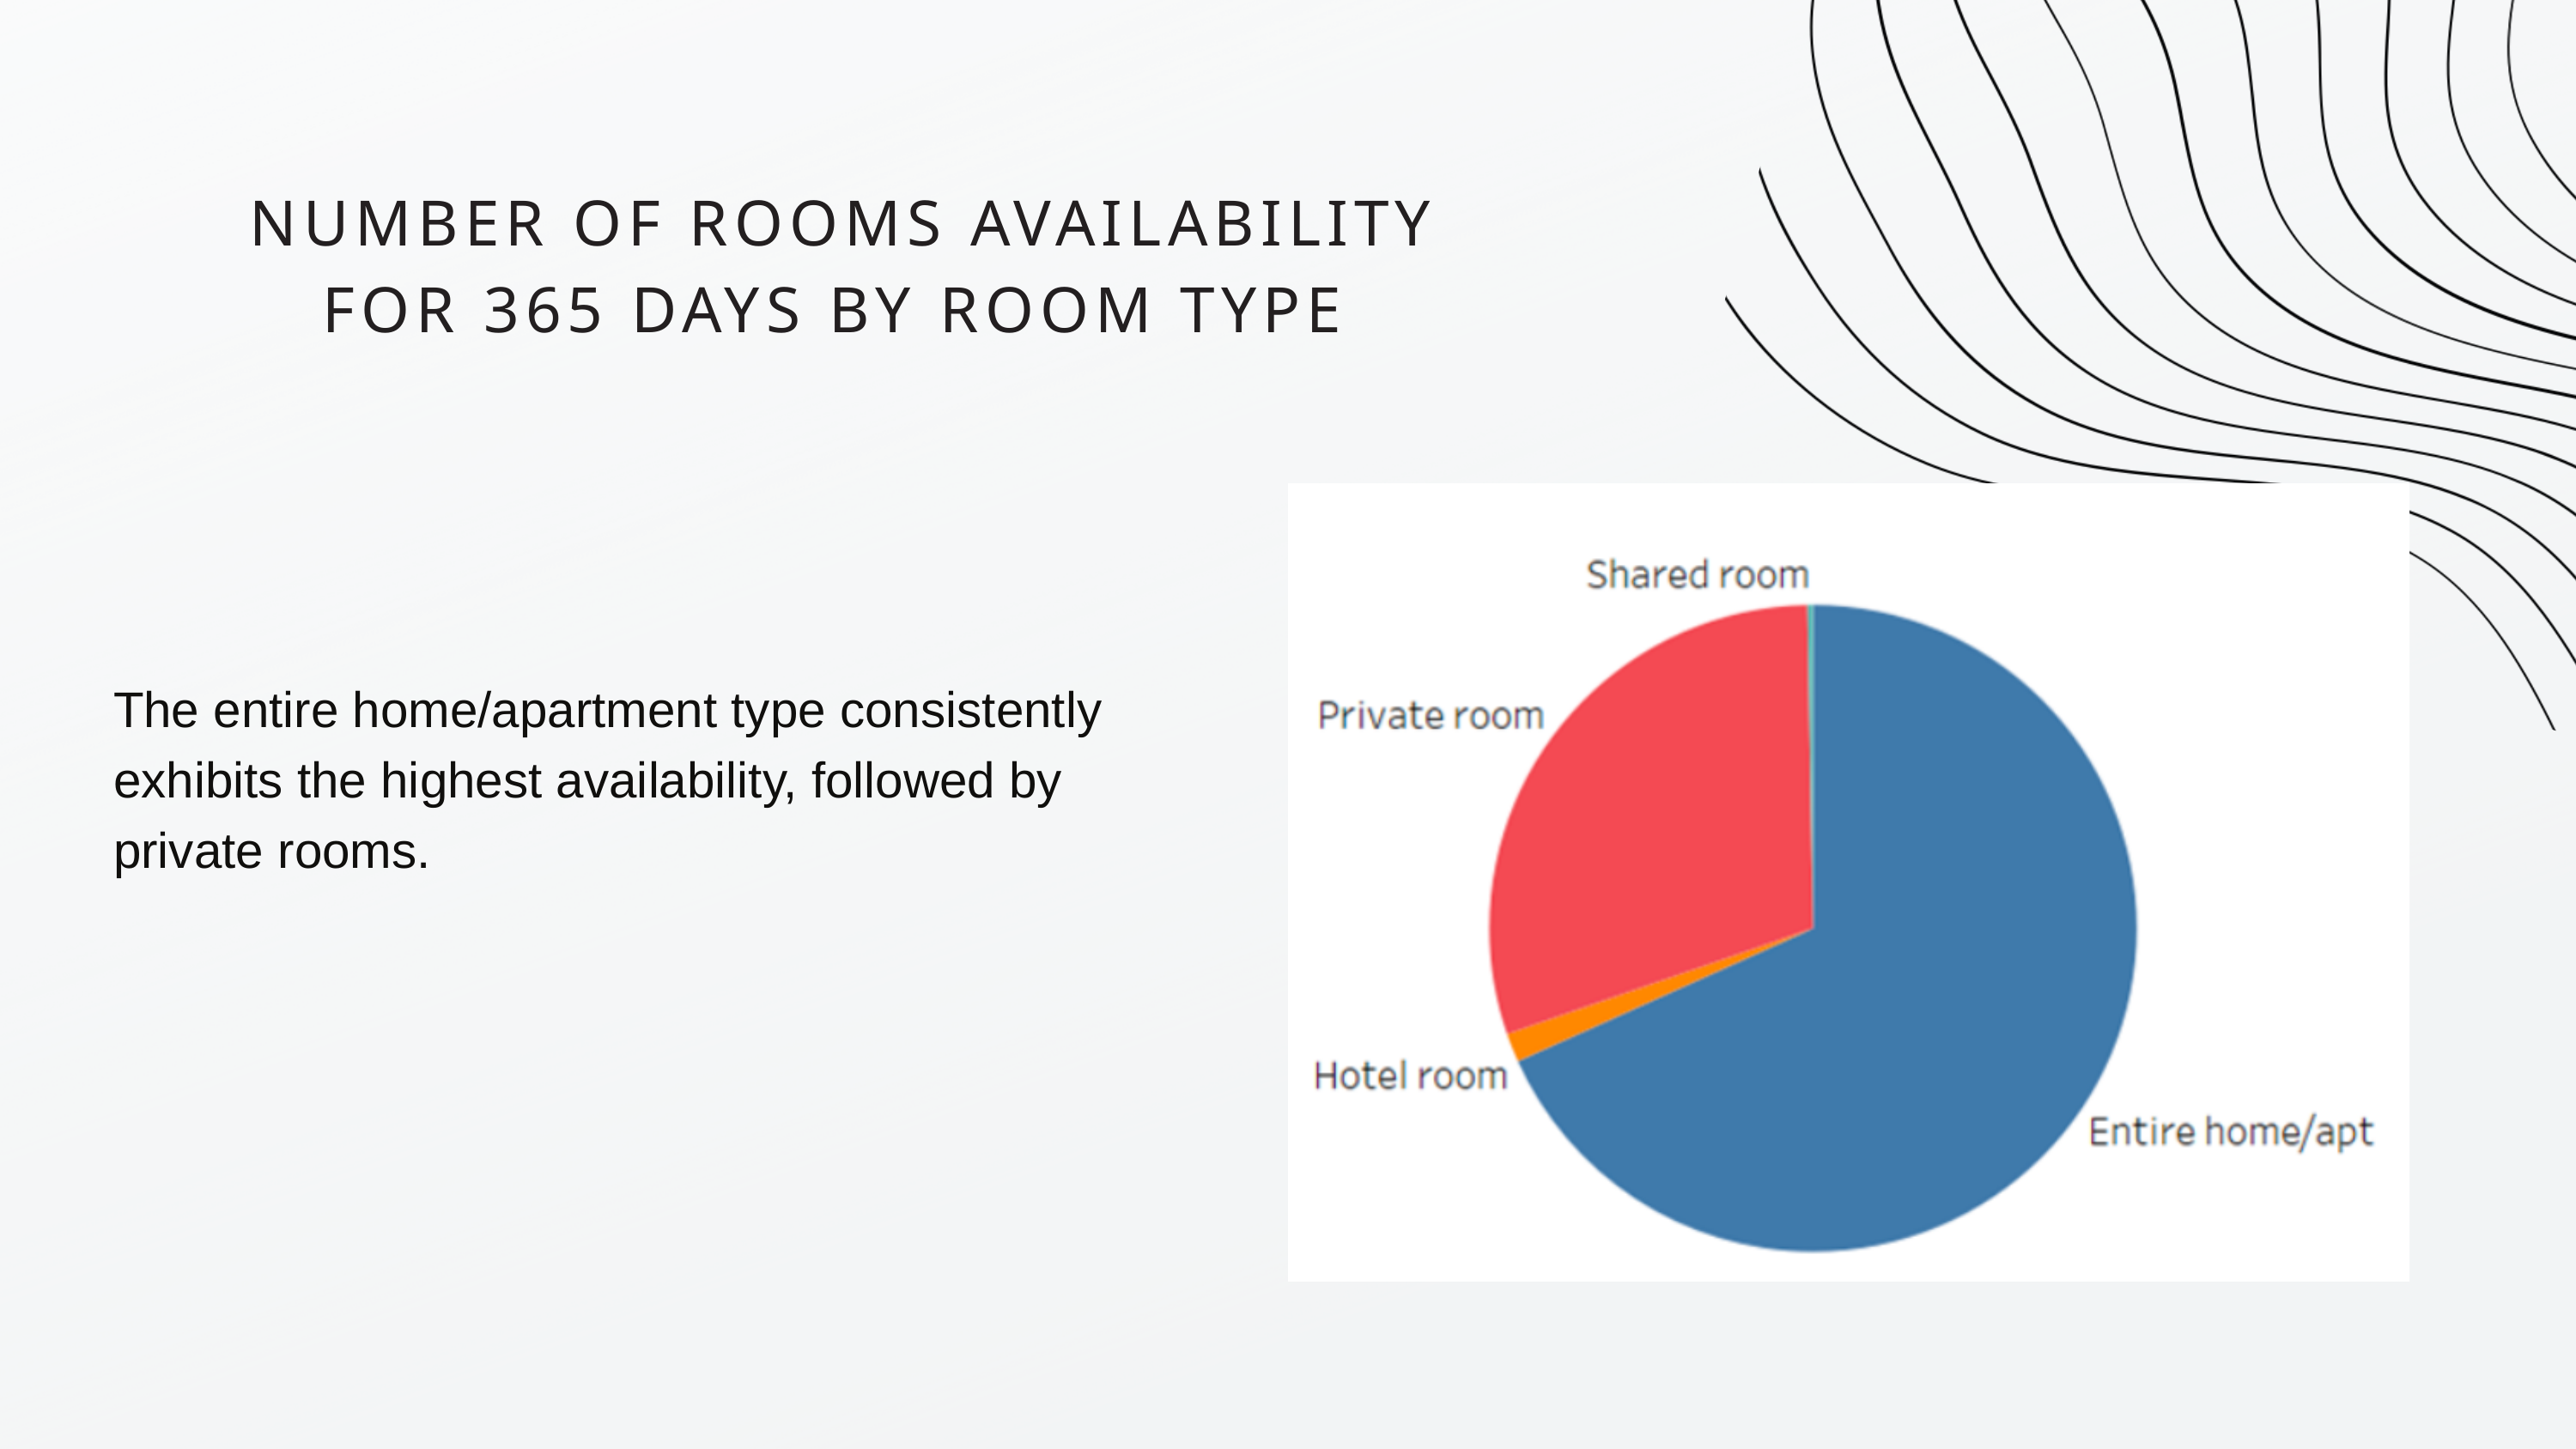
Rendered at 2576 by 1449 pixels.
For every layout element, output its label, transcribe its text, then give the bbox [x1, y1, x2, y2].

text_box NUMBER OF ROOMS AVAILABILITY FOR 365 DAYS BY ROOM TYPE [216, 172, 1472, 432]
text_box [0, 0, 2576, 1449]
text_box The entire home/apartment type consistently exhibits the highest availability, followed by private rooms. [113, 667, 1157, 949]
text_box [1676, 0, 2576, 737]
text_box [1287, 483, 2410, 1282]
